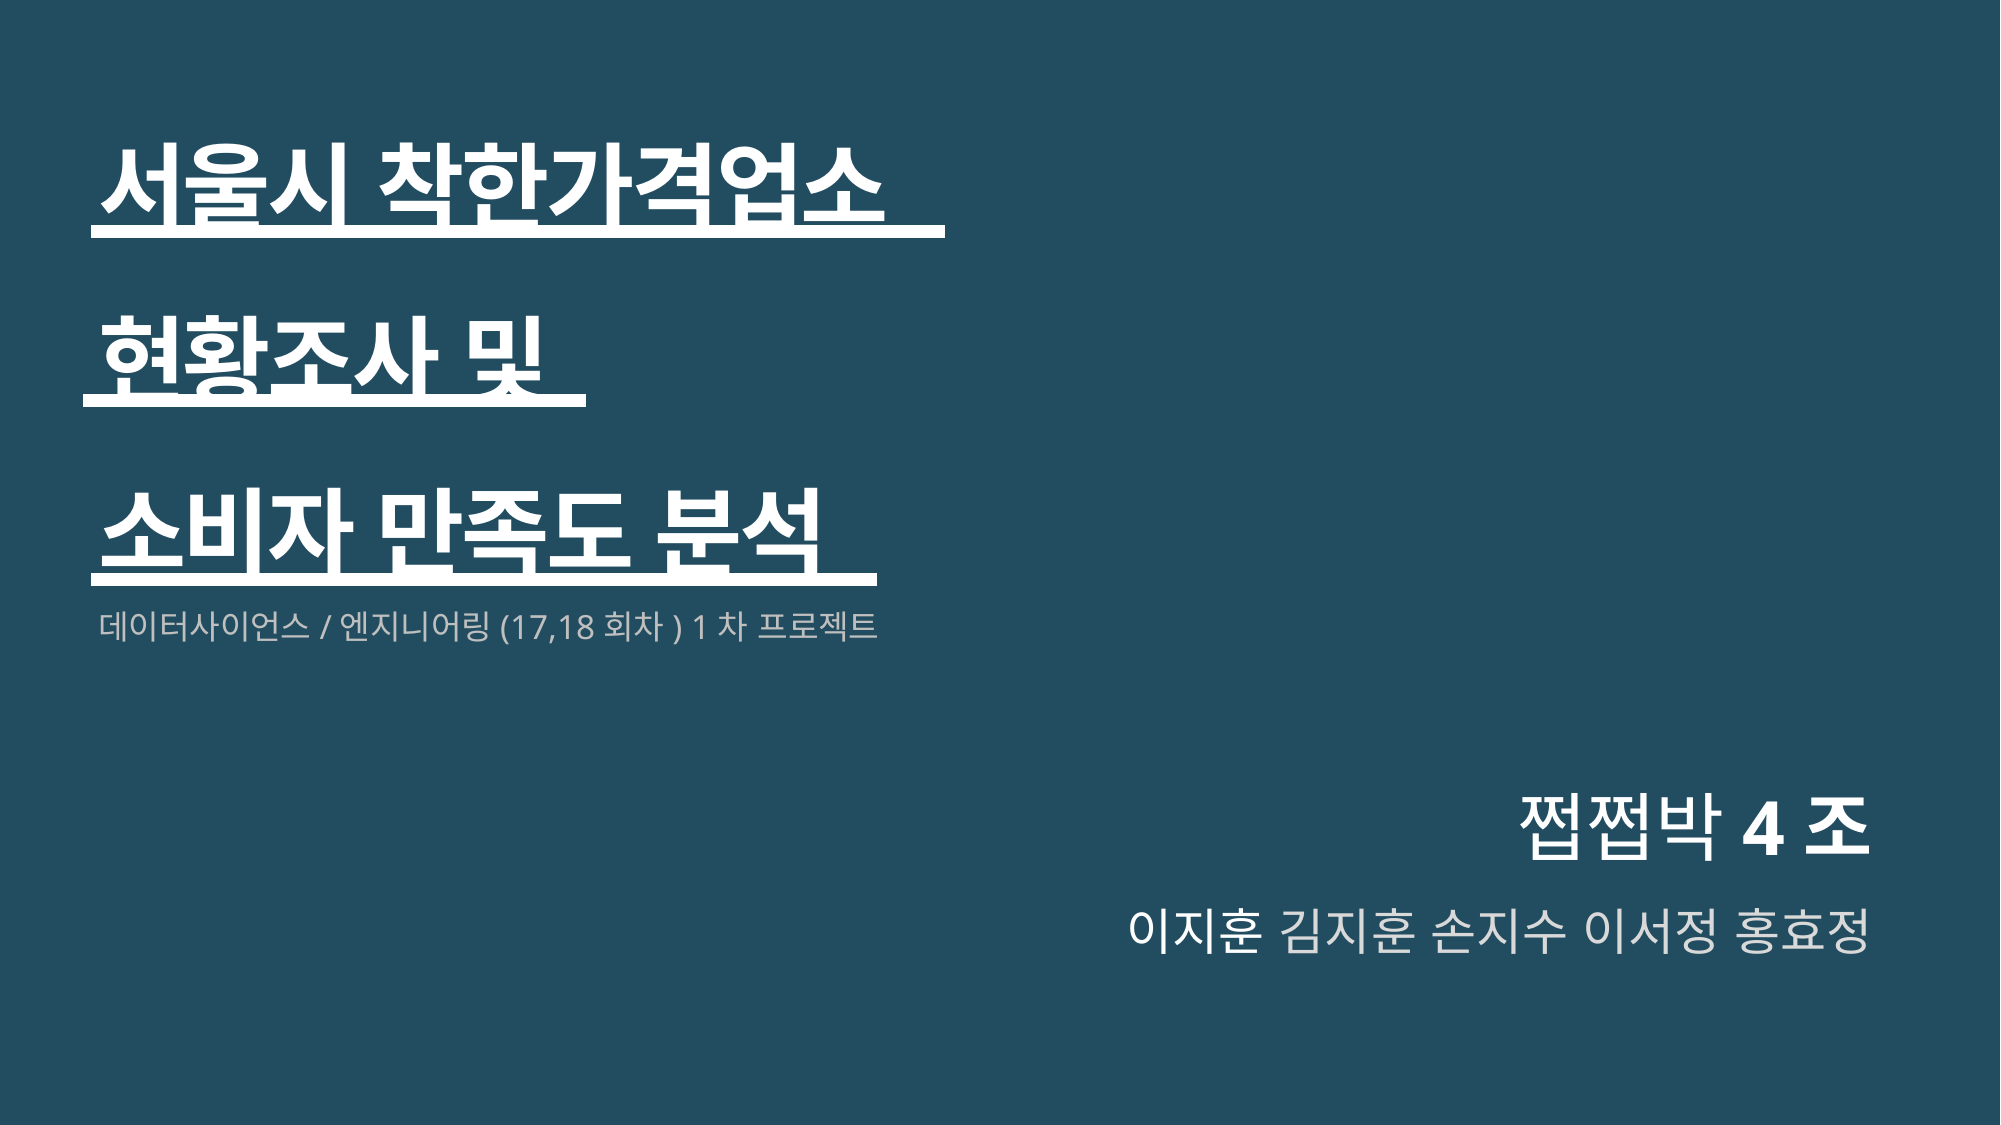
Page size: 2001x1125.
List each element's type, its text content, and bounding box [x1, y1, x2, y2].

text_box 서울시 착한가격업소 현황조사 및 소비자 만족도 분석 [83, 63, 1963, 596]
text_box 쩝쩝박4조 이지훈 김지훈 손지수 이서정 홍효정 [1111, 773, 1888, 968]
text_box 데이터사이언스/엔지니어링(17,18회차) 1차 프로젝트 [83, 598, 1084, 654]
